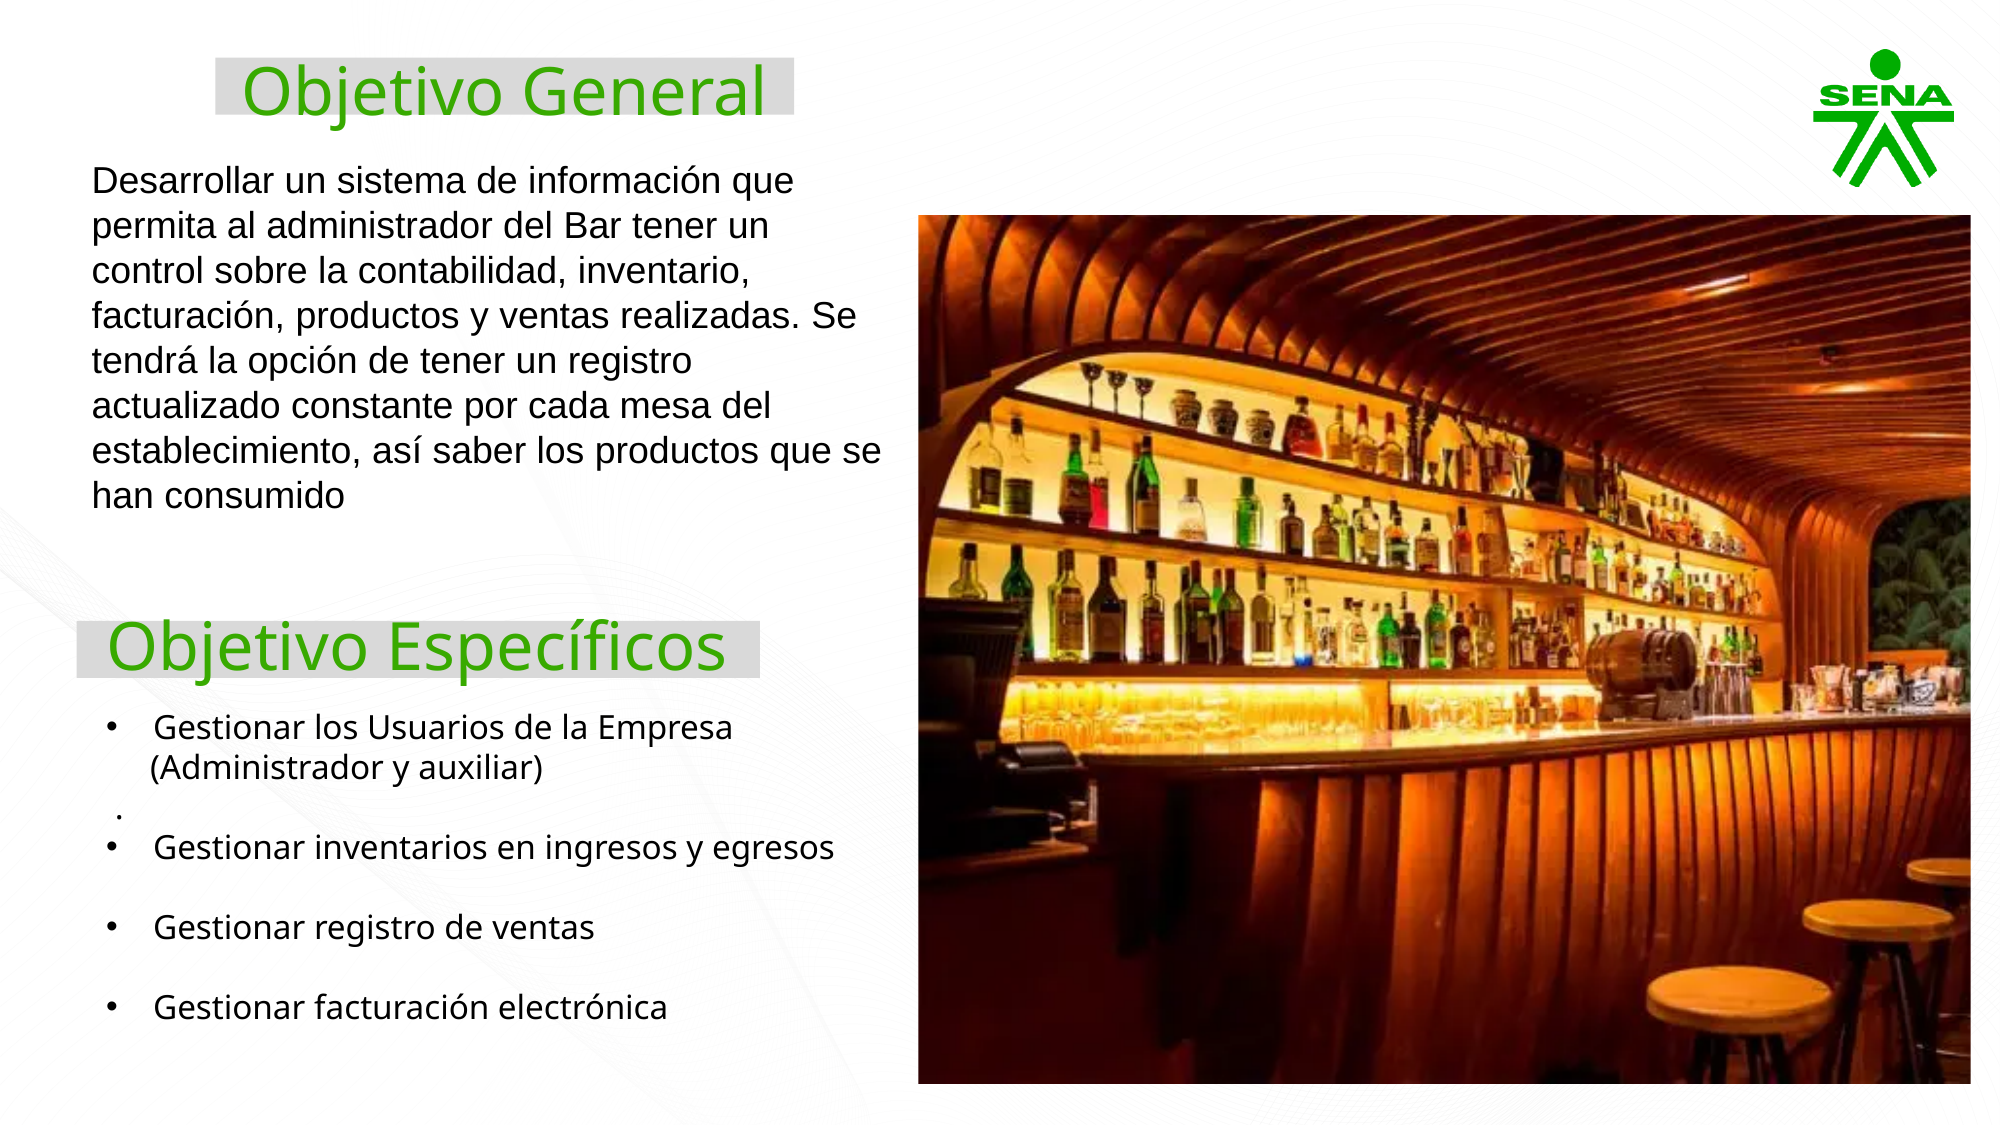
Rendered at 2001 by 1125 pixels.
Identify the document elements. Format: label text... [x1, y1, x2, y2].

text_box [76, 620, 91, 679]
picture [0, 0, 2000, 1125]
text_box Objetivo Específicos [91, 605, 760, 698]
text_box Desarrollar un sistema de información que permita al administrador del Bar tener un control sobre la contabilidad, inventario, facturación, productos y ventas realizadas. Se tendrá la opción de tener un registro actualizado constante por cada mesa del establecimiento, así saber los productos que se han consumido [76, 148, 904, 524]
text_box Objetivo General [170, 51, 840, 148]
text_box Gestionar los Usuarios de la Empresa (Administrador y auxiliar) . Gestionar inventarios en ingresos y egresos Gestionar registro de ventas Gestionar facturación electrónica . [91, 698, 980, 1125]
